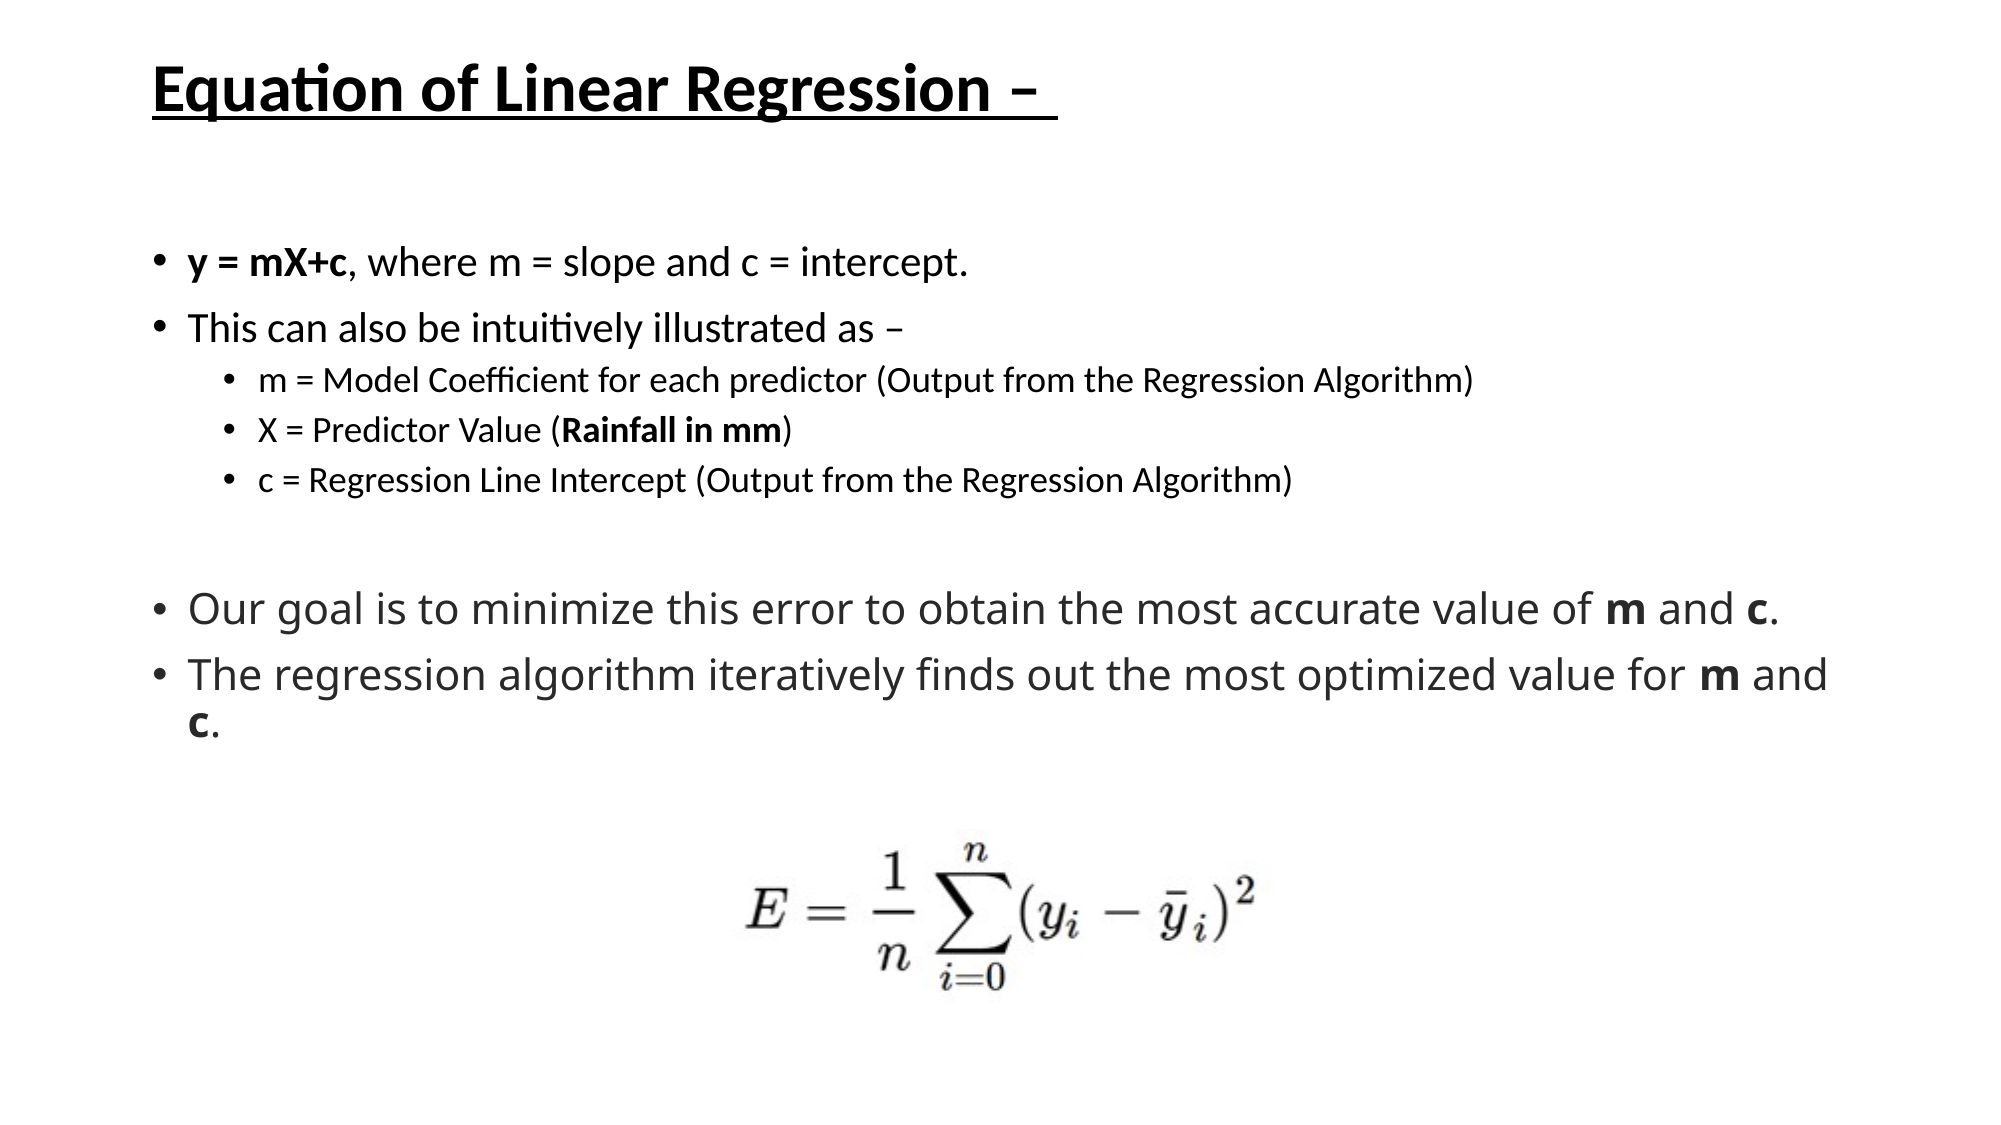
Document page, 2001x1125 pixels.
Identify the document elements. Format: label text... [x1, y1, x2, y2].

list Equation of Linear Regression – y = mX+c, where m = slope and c = intercept. This can also be intuitively illustrated as – m = Model Coefficient for each predictor (Output from the Regression Algorithm) X = Predictor Value (Rainfall in mm) c = Regression Line Intercept (Output from the Regression Algorithm) Our goal is to minimize this error to obtain the most accurate value of m and c. The regression algorithm iteratively finds out the most optimized value for m and c. [137, 44, 1863, 759]
picture [702, 829, 1298, 1025]
